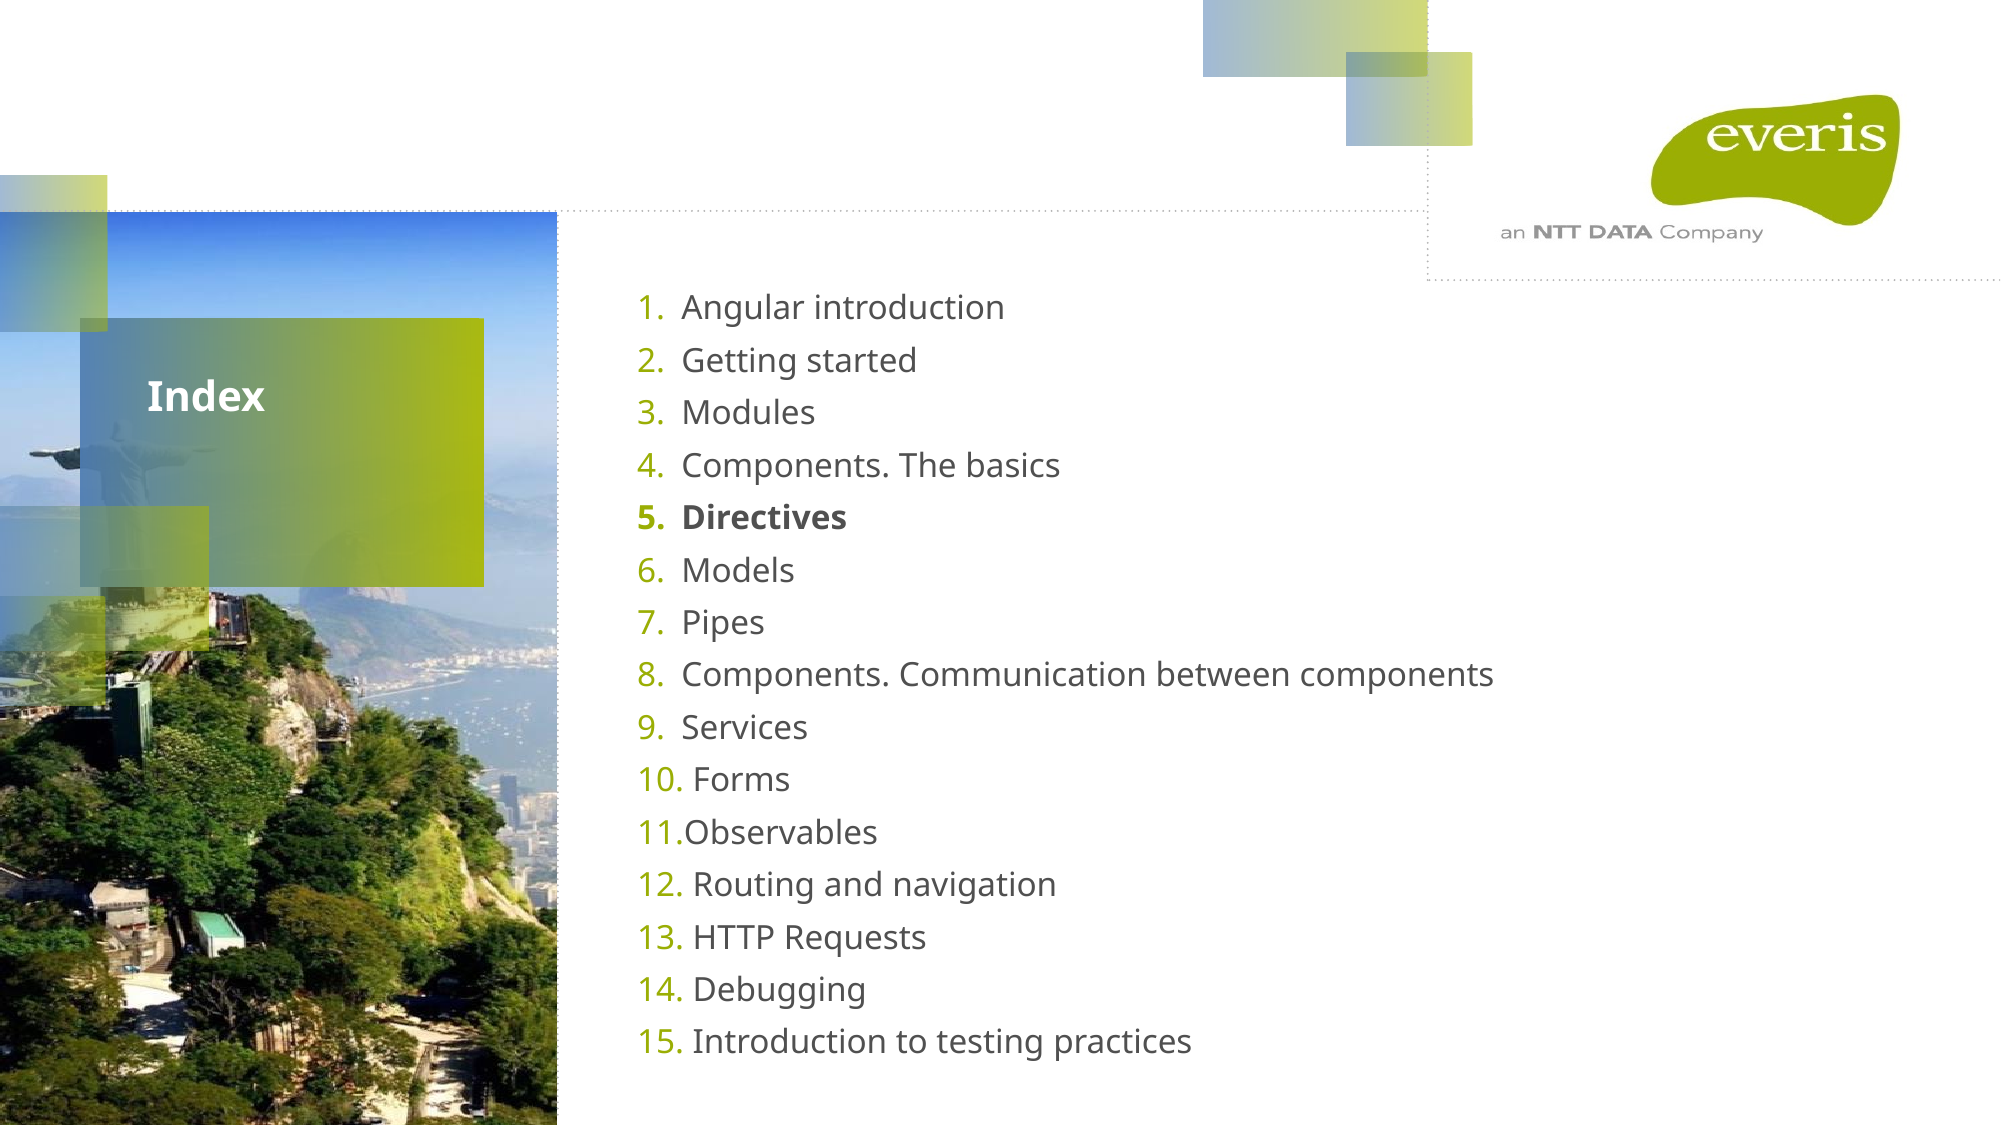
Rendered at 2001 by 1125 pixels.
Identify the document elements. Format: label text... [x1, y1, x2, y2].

picture [0, 212, 557, 1125]
picture [0, 332, 80, 506]
picture [1472, 72, 1933, 264]
list Angular introduction Getting started Modules Components. The basics Directives Models Pipes Components. Communication between components Services Forms Observables Routing and navigation HTTP Requests Debugging Introduction to testing practices [622, 278, 1697, 1083]
title Index [132, 361, 432, 454]
